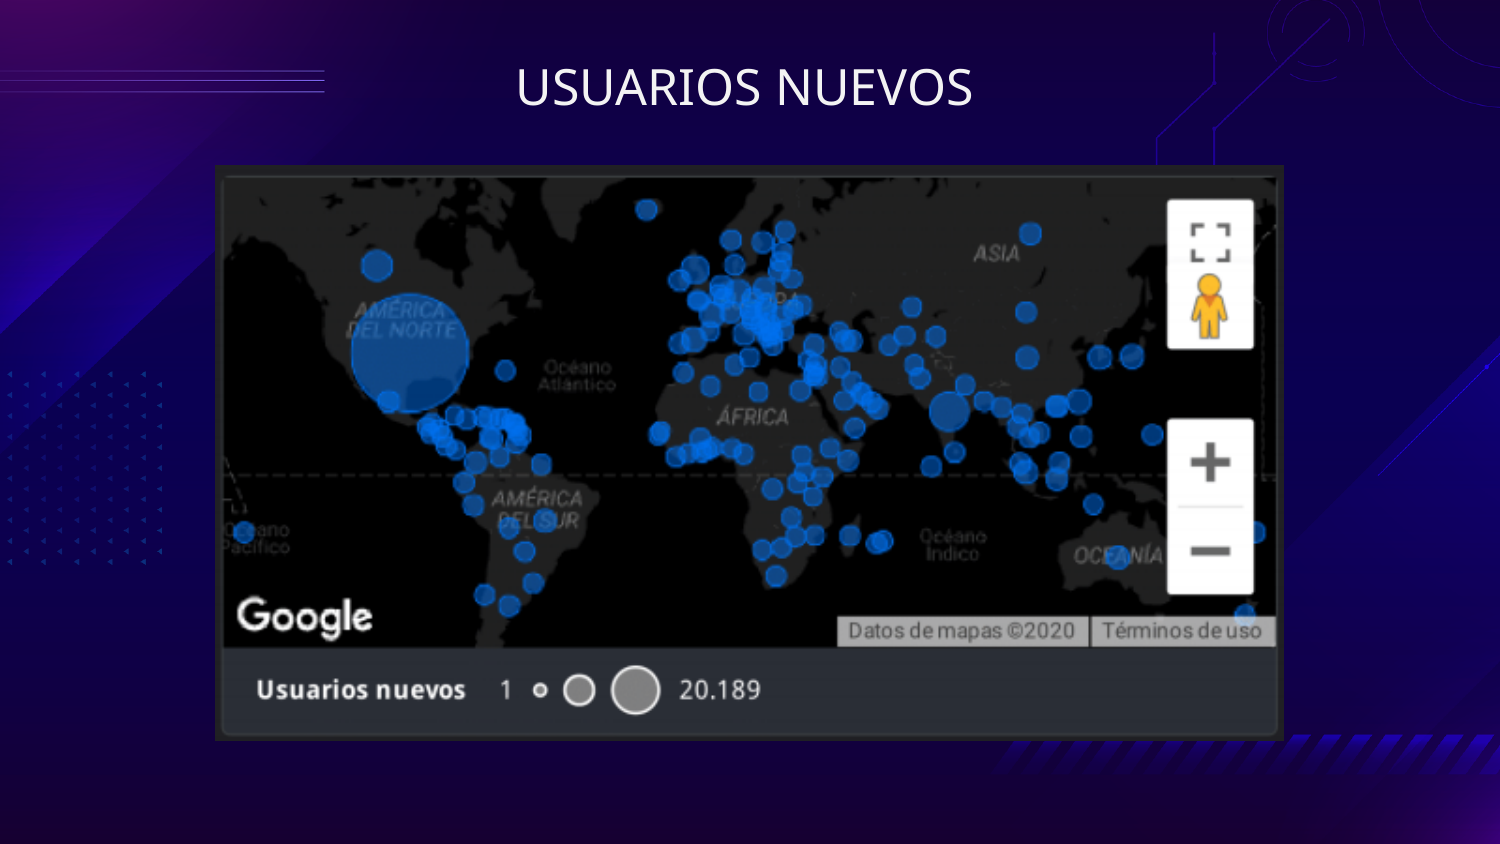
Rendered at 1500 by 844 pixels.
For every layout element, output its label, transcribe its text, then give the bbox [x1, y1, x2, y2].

title USUARIOS NUEVOS [386, 0, 1117, 131]
picture [0, 0, 1500, 844]
